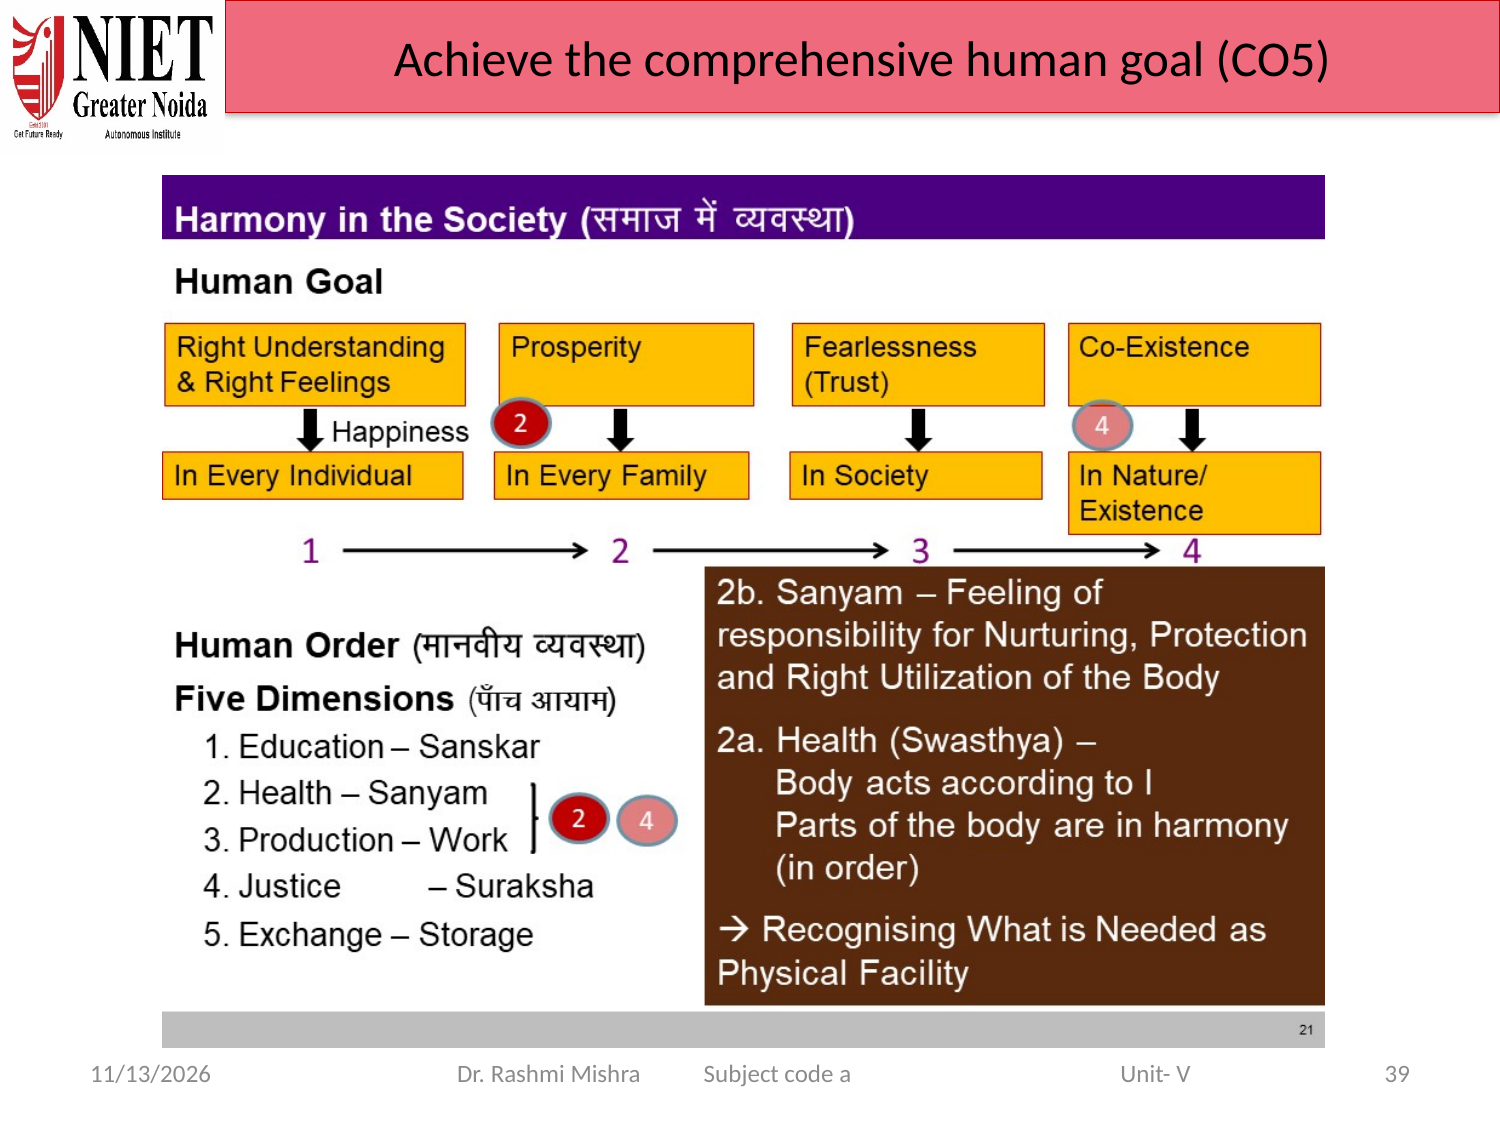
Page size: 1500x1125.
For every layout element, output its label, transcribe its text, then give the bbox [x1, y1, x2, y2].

text_box Achieve the comprehensive human goal (CO5) [226, 0, 1500, 113]
footer Dr. Rashmi Mishra Subject code a Unit- V [412, 1057, 1238, 1103]
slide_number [75, 1042, 250, 1103]
picture [162, 175, 1326, 1048]
slide_number 39 [1337, 1042, 1425, 1103]
picture [0, 0, 226, 156]
